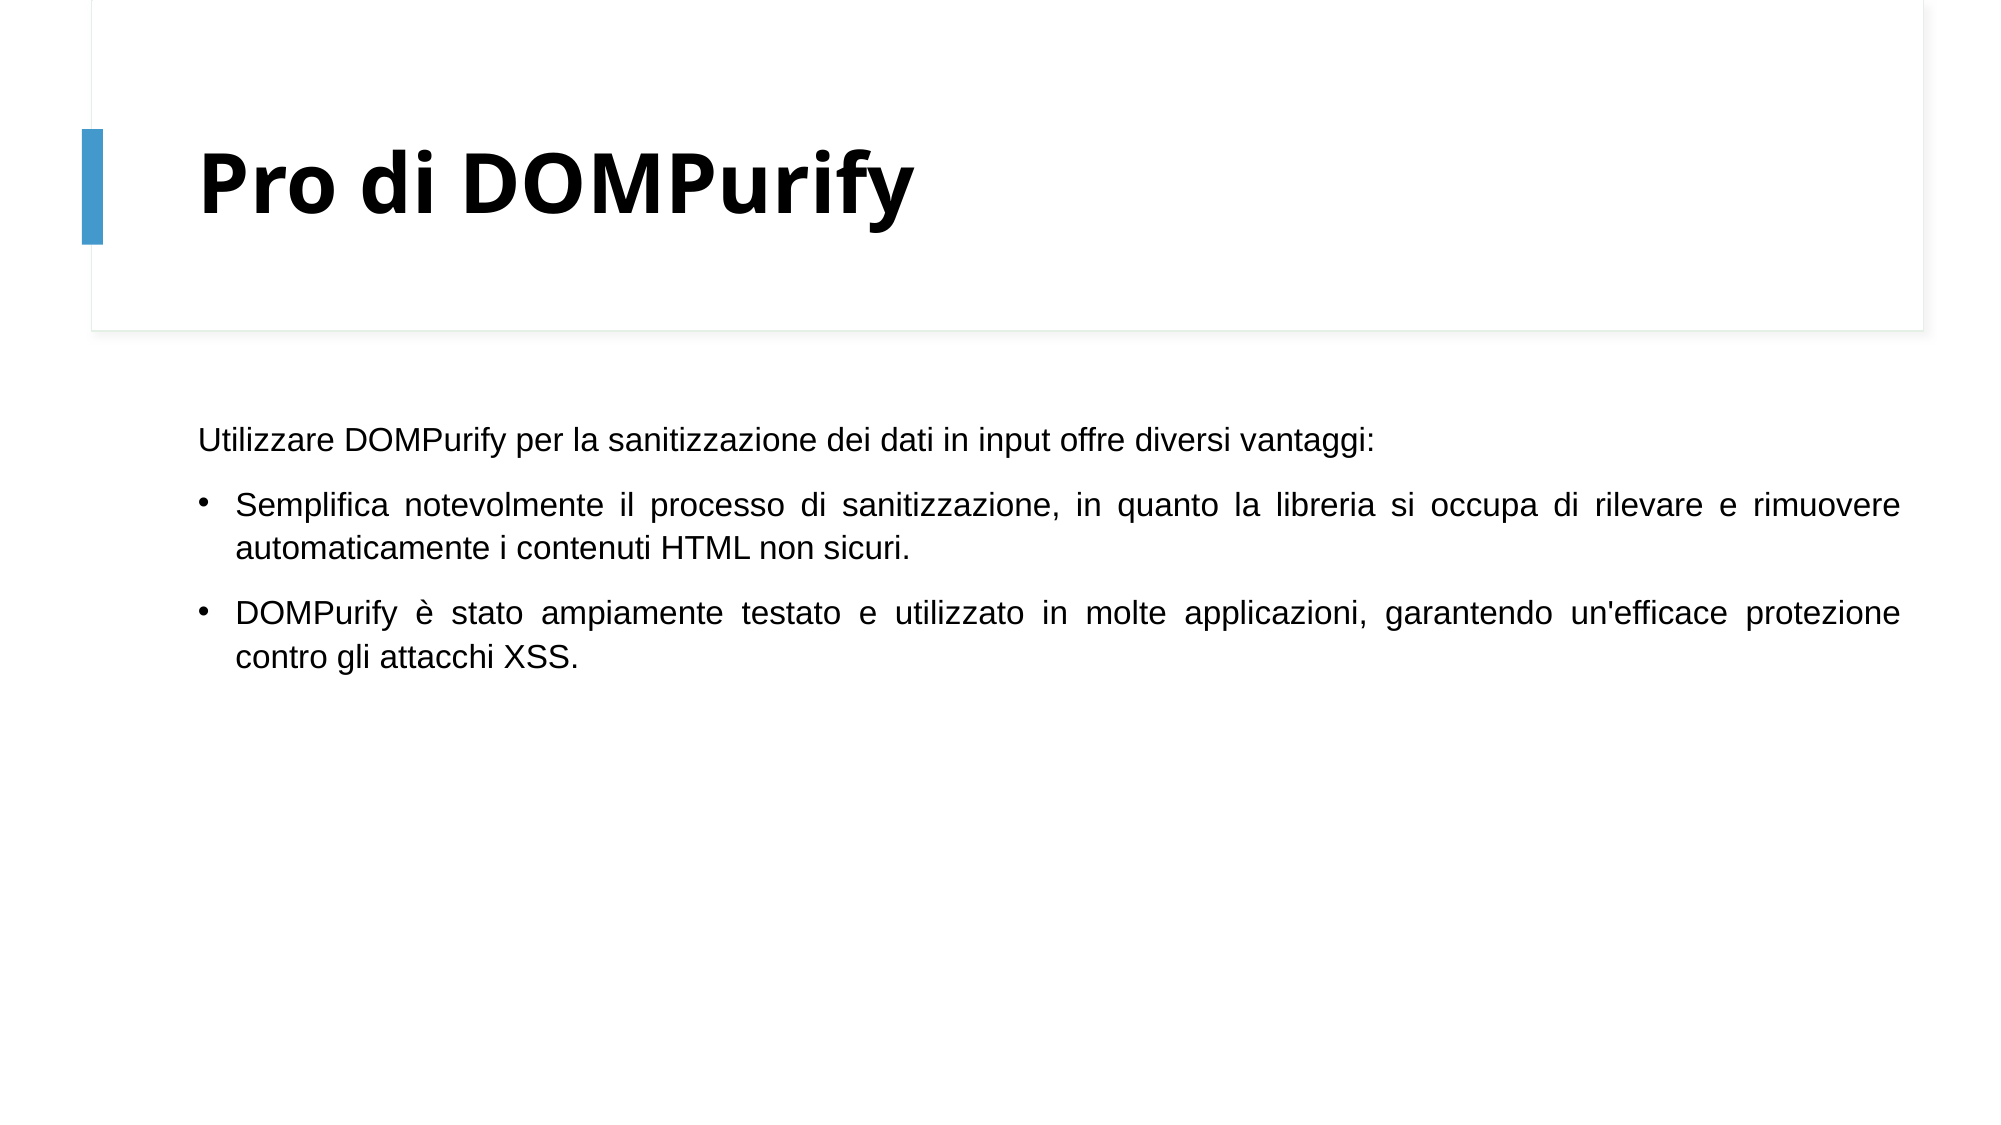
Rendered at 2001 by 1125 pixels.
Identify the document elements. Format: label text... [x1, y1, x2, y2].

list Utilizzare DOMPurify per la sanitizzazione dei dati in input offre diversi vantaggi: Semplifica notevolmente il processo di sanitizzazione, in quanto la libreria si occupa di rilevare e rimuovere automaticamente i contenuti HTML non sicuri. DOMPurify è stato ampiamente testato e utilizzato in molte applicazioni, garantendo un'efficace protezione contro gli attacchi XSS. [183, 406, 1919, 1013]
title Pro di DOMPurify [183, 90, 1851, 284]
